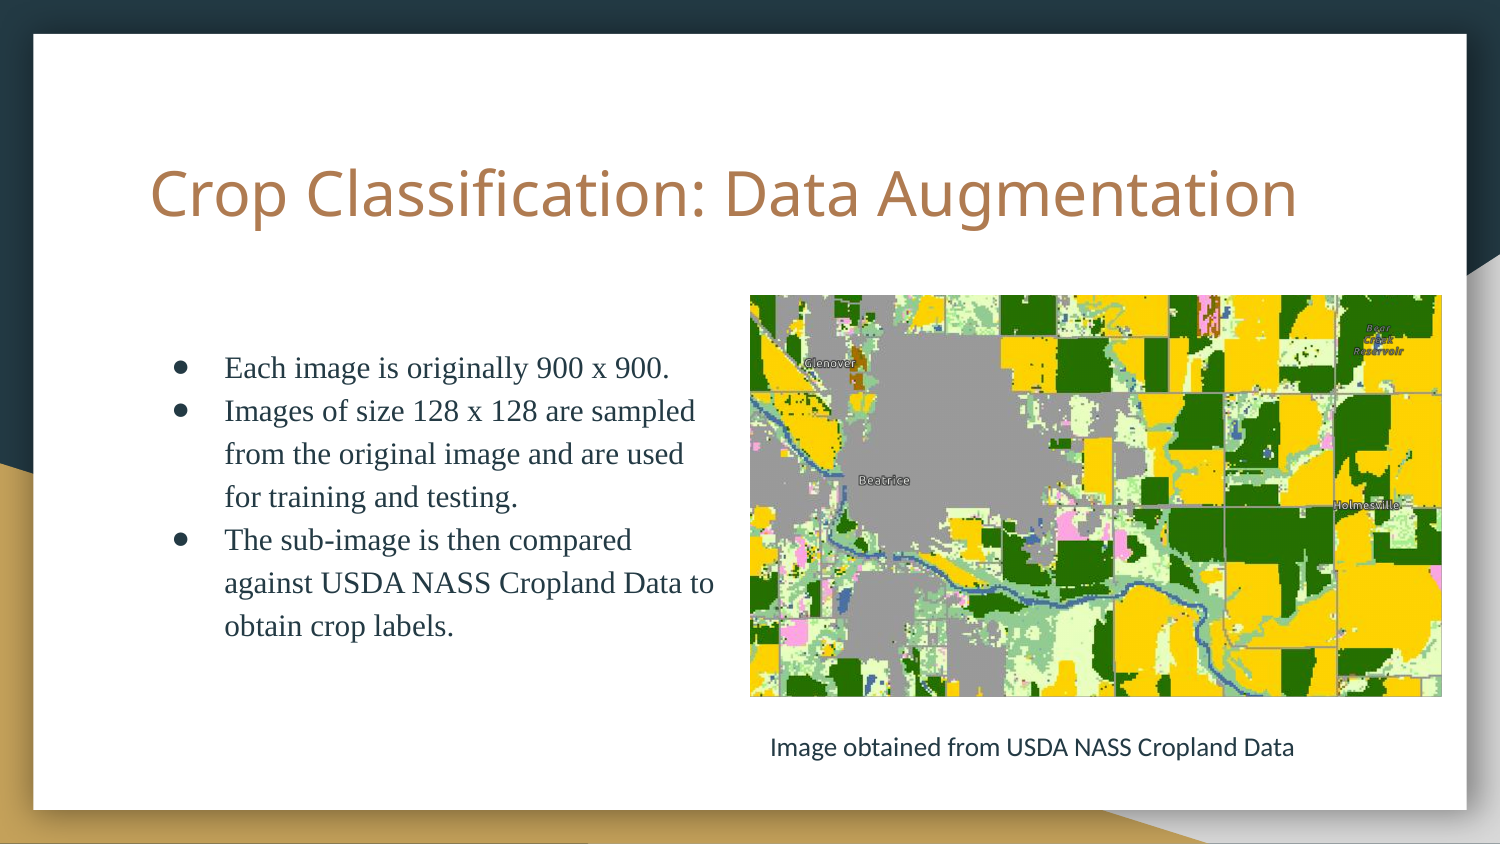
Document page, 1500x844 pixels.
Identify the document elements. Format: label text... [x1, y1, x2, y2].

text_box Image obtained from USDA NASS Cropland Data [754, 714, 1433, 765]
title Crop Classification: Data Augmentation [134, 138, 1366, 296]
picture [749, 295, 1442, 698]
list Each image is originally 900 x 900. Images of size 128 x 128 are sampled from the original image and are used for training and testing. The sub-image is then compared against USDA NASS Cropland Data to obtain crop labels. [134, 326, 736, 729]
